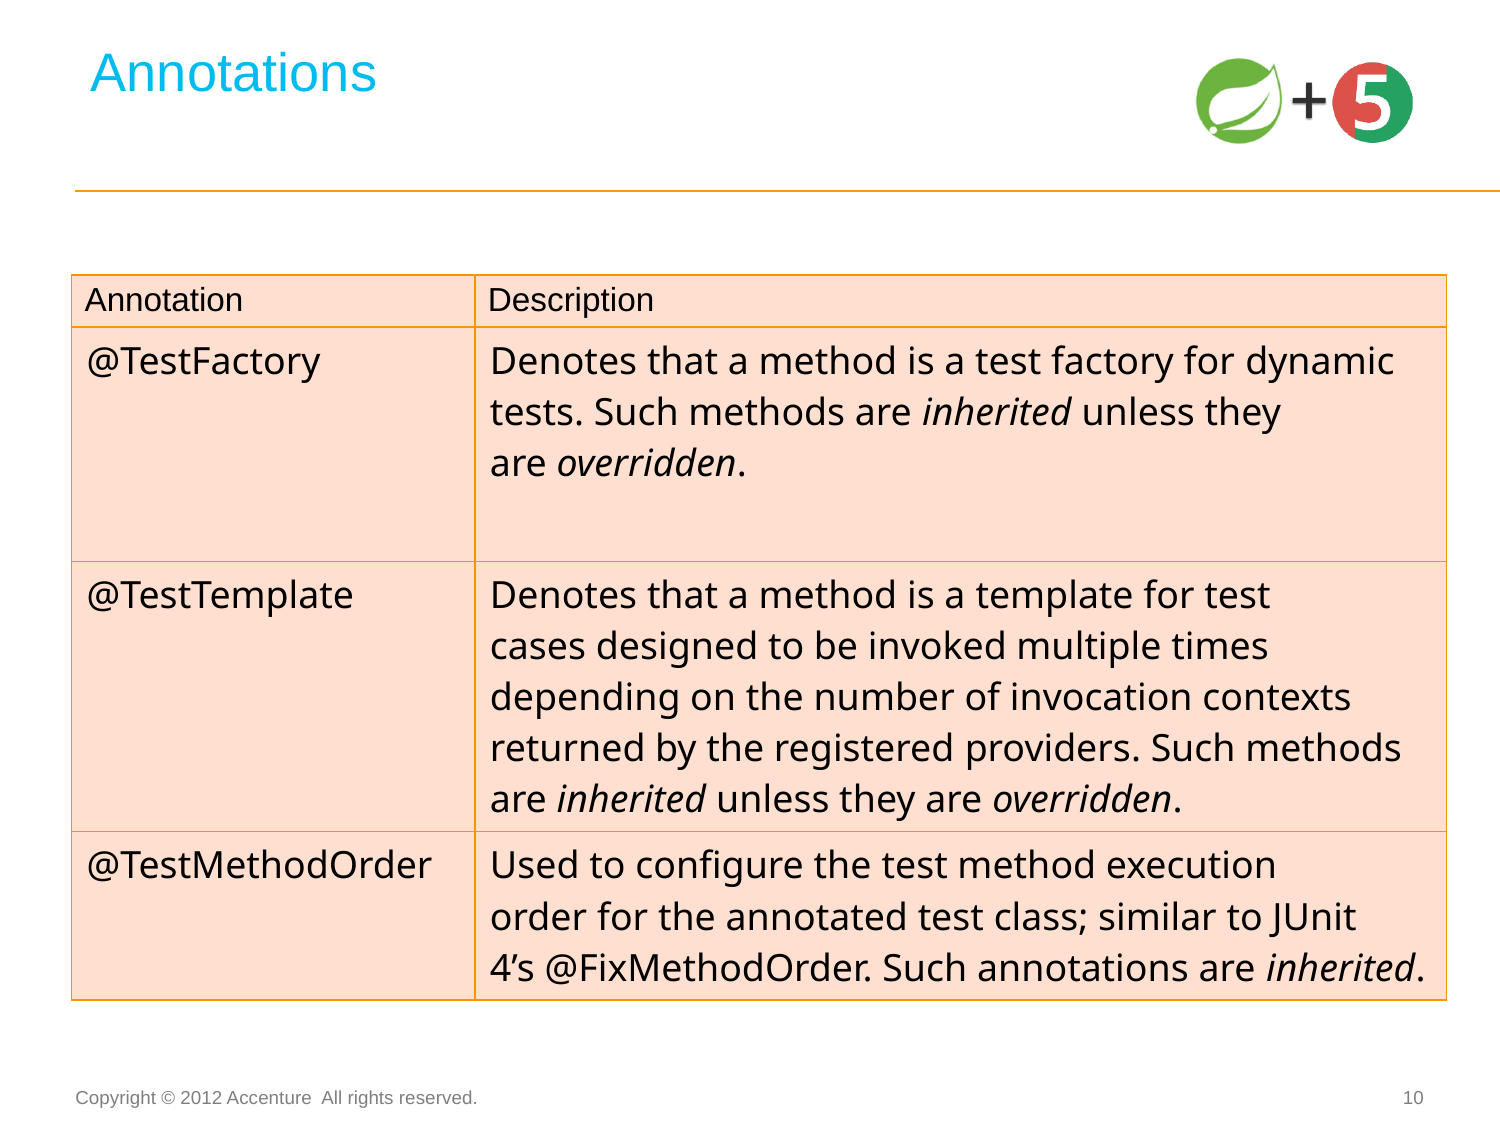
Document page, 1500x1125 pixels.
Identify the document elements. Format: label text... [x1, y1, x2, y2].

table_cell @TestMethodOrder [72, 832, 474, 999]
title Annotations [75, 27, 1422, 157]
table_header Annotation [72, 276, 474, 326]
table_cell @TestTemplate [72, 562, 474, 831]
table_cell Denotes that a method is a test factory for dynamic tests. Such methods are inherited unless they are overridden. [476, 328, 1446, 561]
table_cell Used to configure the test method execution order for the annotated test class; similar to JUnit 4’s @FixMethodOrder. Such annotations are inherited. [476, 832, 1446, 999]
table_cell @TestFactory [72, 328, 474, 561]
table_cell Denotes that a method is a template for test cases designed to be invoked multiple times depending on the number of invocation contexts returned by the registered providers. Such methods are inherited unless they are overridden. [476, 562, 1446, 831]
table_header Description [476, 276, 1446, 326]
